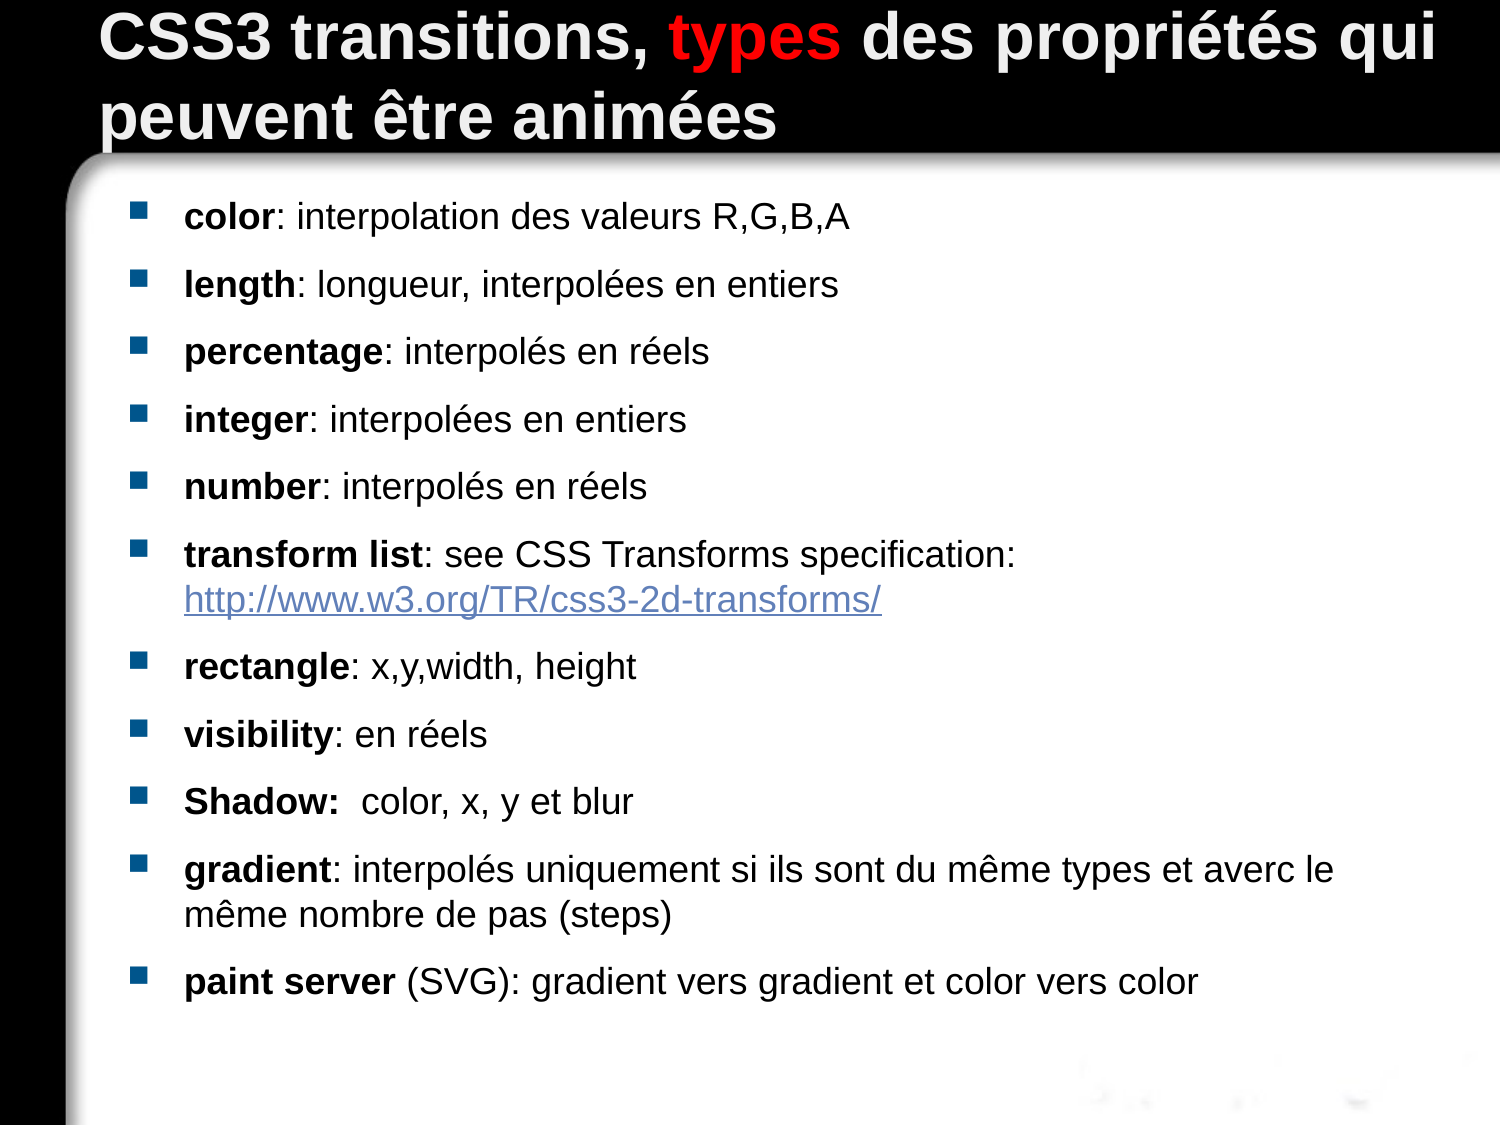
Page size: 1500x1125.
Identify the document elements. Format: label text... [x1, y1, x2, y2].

list color: interpolation des valeurs R,G,B,A length: longueur, interpolées en entiers percentage: interpolés en réels integer: interpolées en entiers number: interpolés en réels transform list: see CSS Transforms specification: http://www.w3.org/TR/css3-2d-transforms/ rectangle: x,y,width, height visibility: en réels Shadow: color, x, y et blur gradient: interpolés uniquement si ils sont du même types et averc le même nombre de pas (steps) paint server (SVG): gradient vers gradient et color vers color [112, 184, 1426, 960]
title CSS3 transitions, types des propriétés qui peuvent être animées [83, 28, 1472, 117]
picture [0, 0, 1500, 1125]
